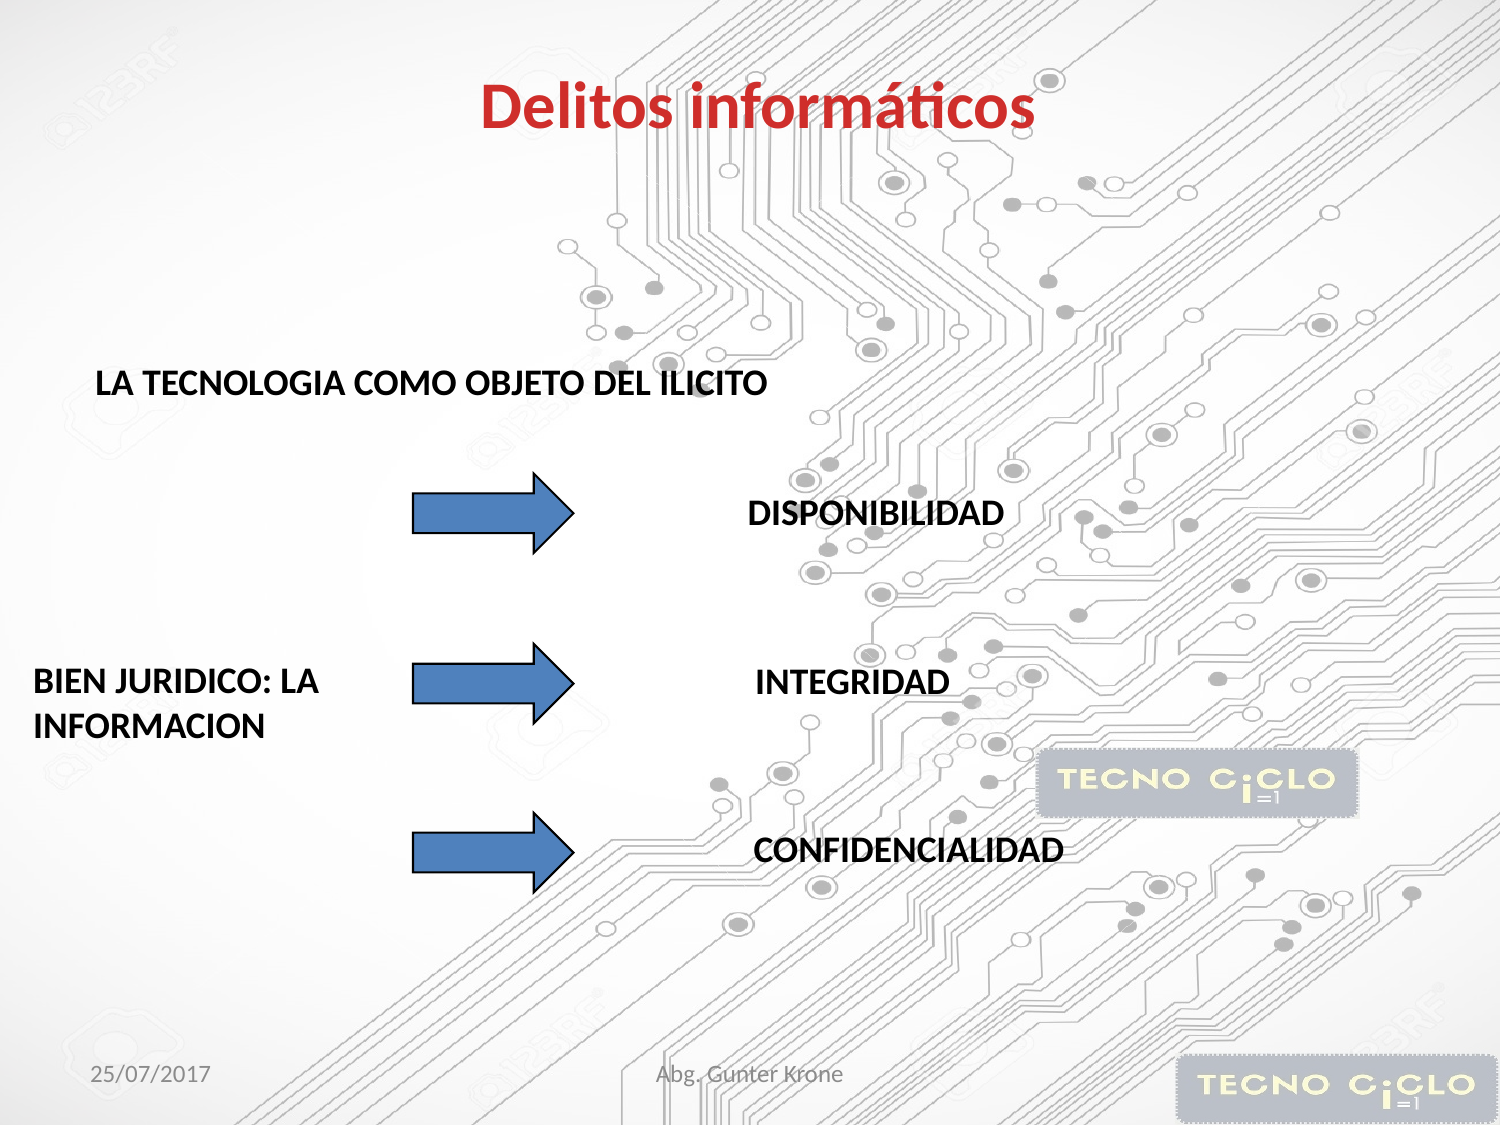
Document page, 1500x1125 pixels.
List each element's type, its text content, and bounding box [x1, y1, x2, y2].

text_box LA TECNOLOGIA COMO OBJETO DEL ILICITO [80, 350, 1219, 411]
footer Abg. Gunter Krone [512, 1042, 988, 1103]
text_box DISPONIBILIDAD [732, 480, 1020, 541]
text_box [412, 643, 574, 724]
text_box Delitos informáticos [206, 54, 1311, 150]
text_box CONFIDENCIALIDAD [738, 817, 1080, 878]
text_box [412, 812, 574, 893]
text_box [412, 473, 574, 553]
text_box BIEN JURIDICO: LA INFORMACION [18, 649, 494, 754]
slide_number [75, 1042, 425, 1103]
text_box INTEGRIDAD [740, 649, 1191, 710]
